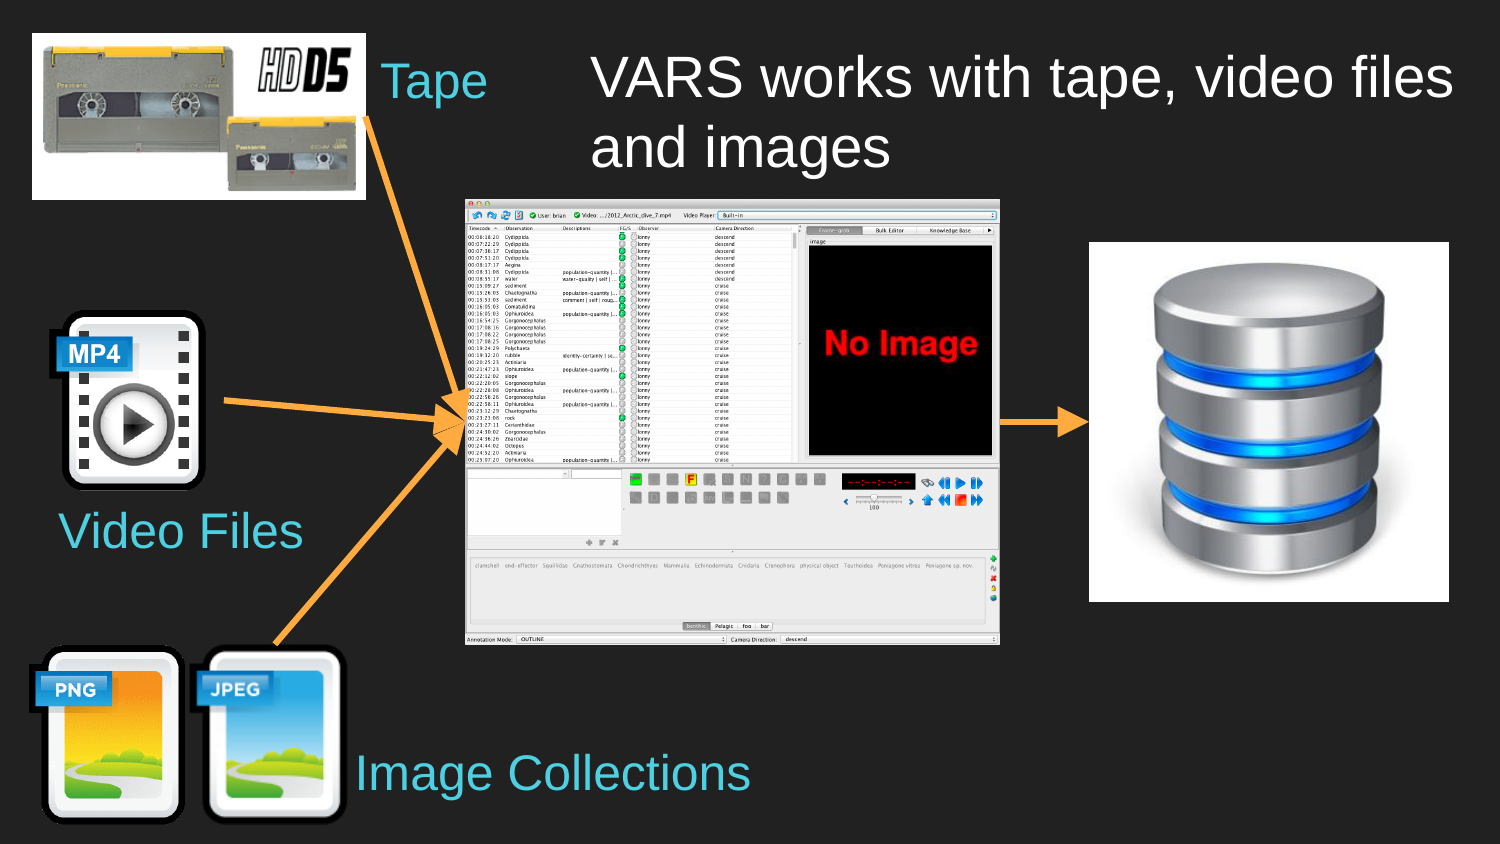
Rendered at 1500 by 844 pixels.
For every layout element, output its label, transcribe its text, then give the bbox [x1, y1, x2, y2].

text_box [274, 421, 466, 645]
text_box Image Collections [370, 725, 1195, 825]
picture [1088, 242, 1450, 602]
picture [22, 643, 366, 826]
text_box Tape [367, 33, 1220, 133]
picture [42, 309, 225, 491]
picture [32, 32, 366, 200]
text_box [223, 400, 466, 423]
picture [466, 199, 1000, 645]
text_box Video Files [43, 483, 269, 583]
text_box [364, 116, 466, 399]
title VARS works with tape, video files and images [575, 24, 1481, 119]
